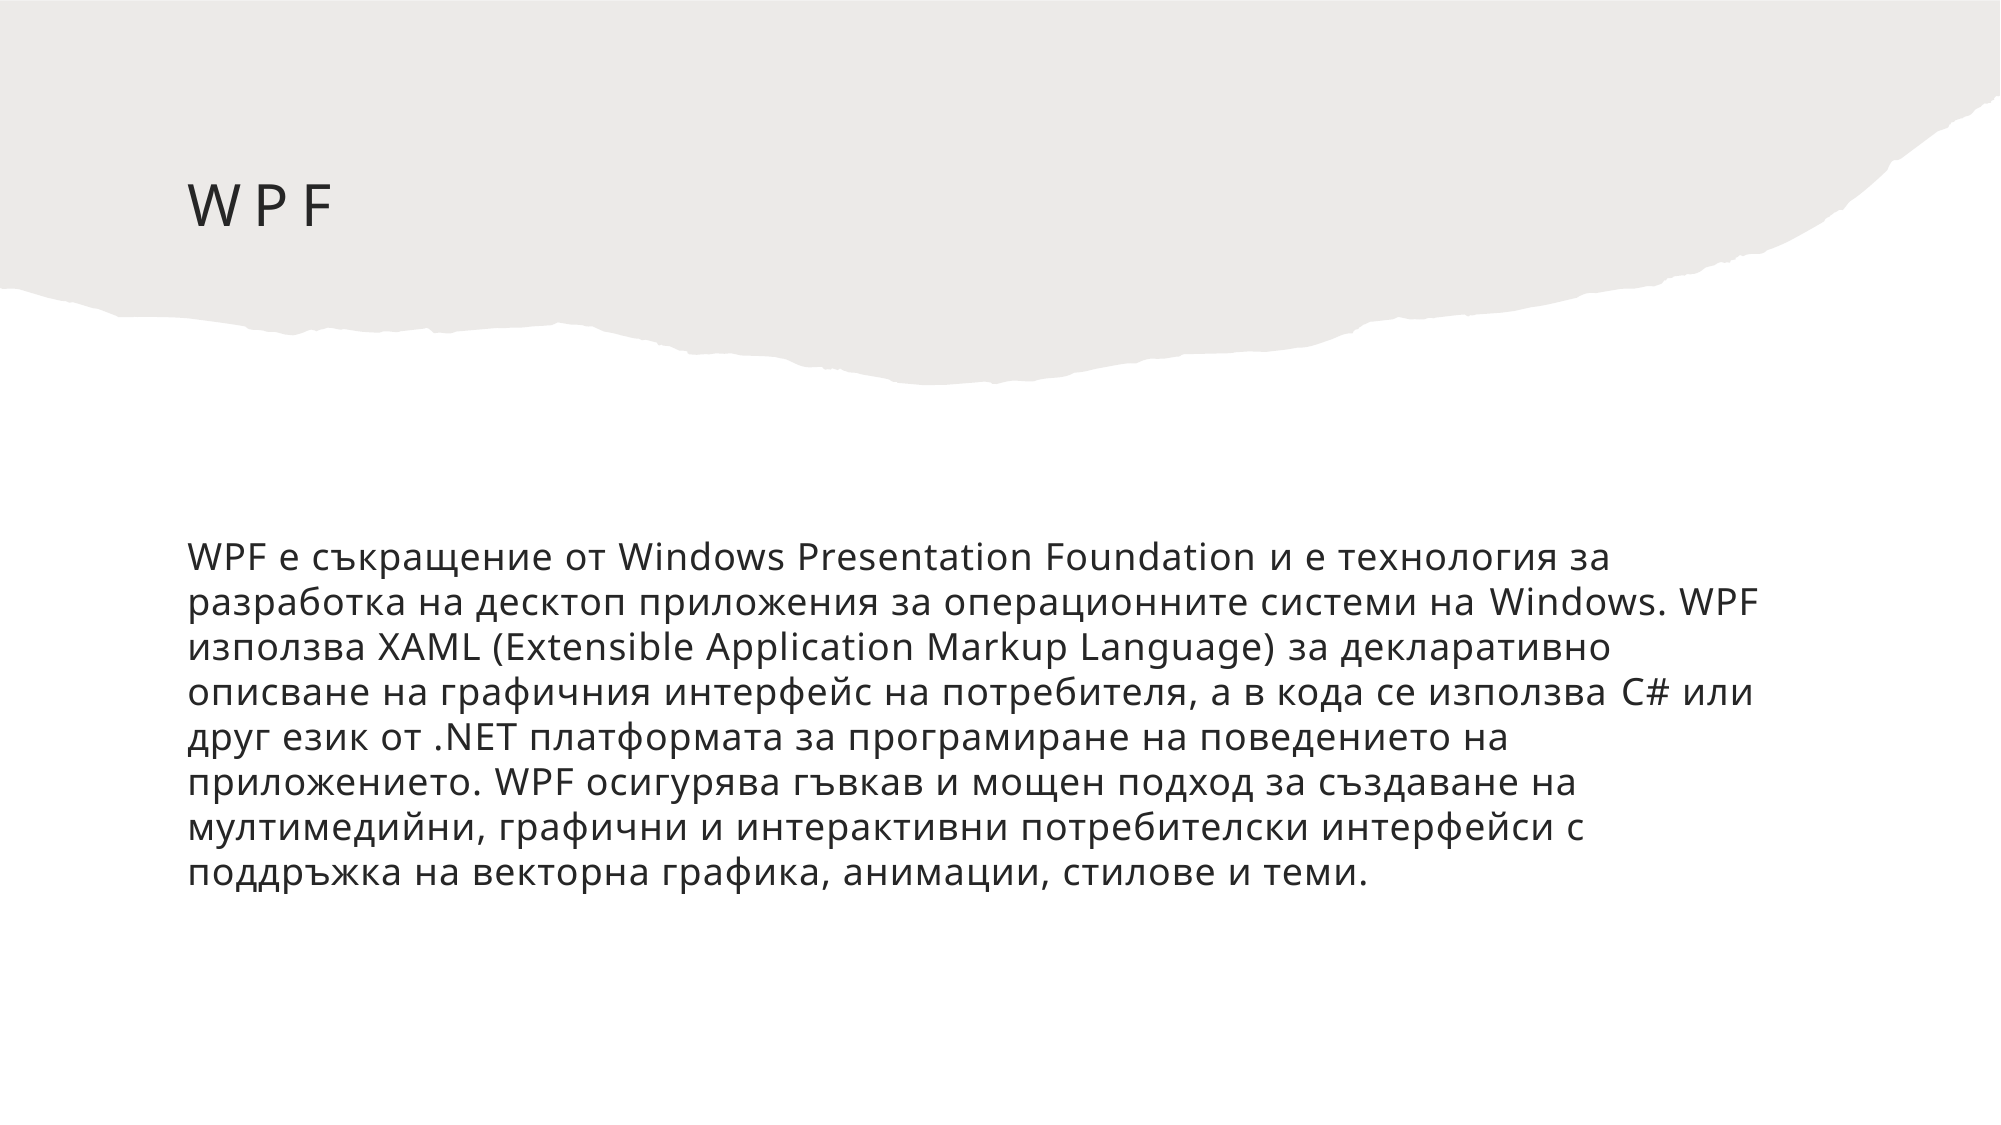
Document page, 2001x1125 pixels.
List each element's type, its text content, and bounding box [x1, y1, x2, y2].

title WPF [172, 99, 1816, 300]
list WPF е съкращение от Windows Presentation Foundation и е технология за разработка на десктоп приложения за операционните системи на Windows. WPF използва XAML (Extensible Application Markup Language) за декларативно описване на графичния интерфейс на потребителя, а в кода се използва C# или друг език от .NET платформата за програмиране на поведението на приложението. WPF осигурява гъвкав и мощен подход за създаване на мултимедийни, графични и интерактивни потребителски интерфейси с поддръжка на векторна графика, анимации, стилове и теми. [172, 399, 1794, 1026]
text_box [0, 0, 2000, 387]
text_box [0, 98, 2000, 1125]
